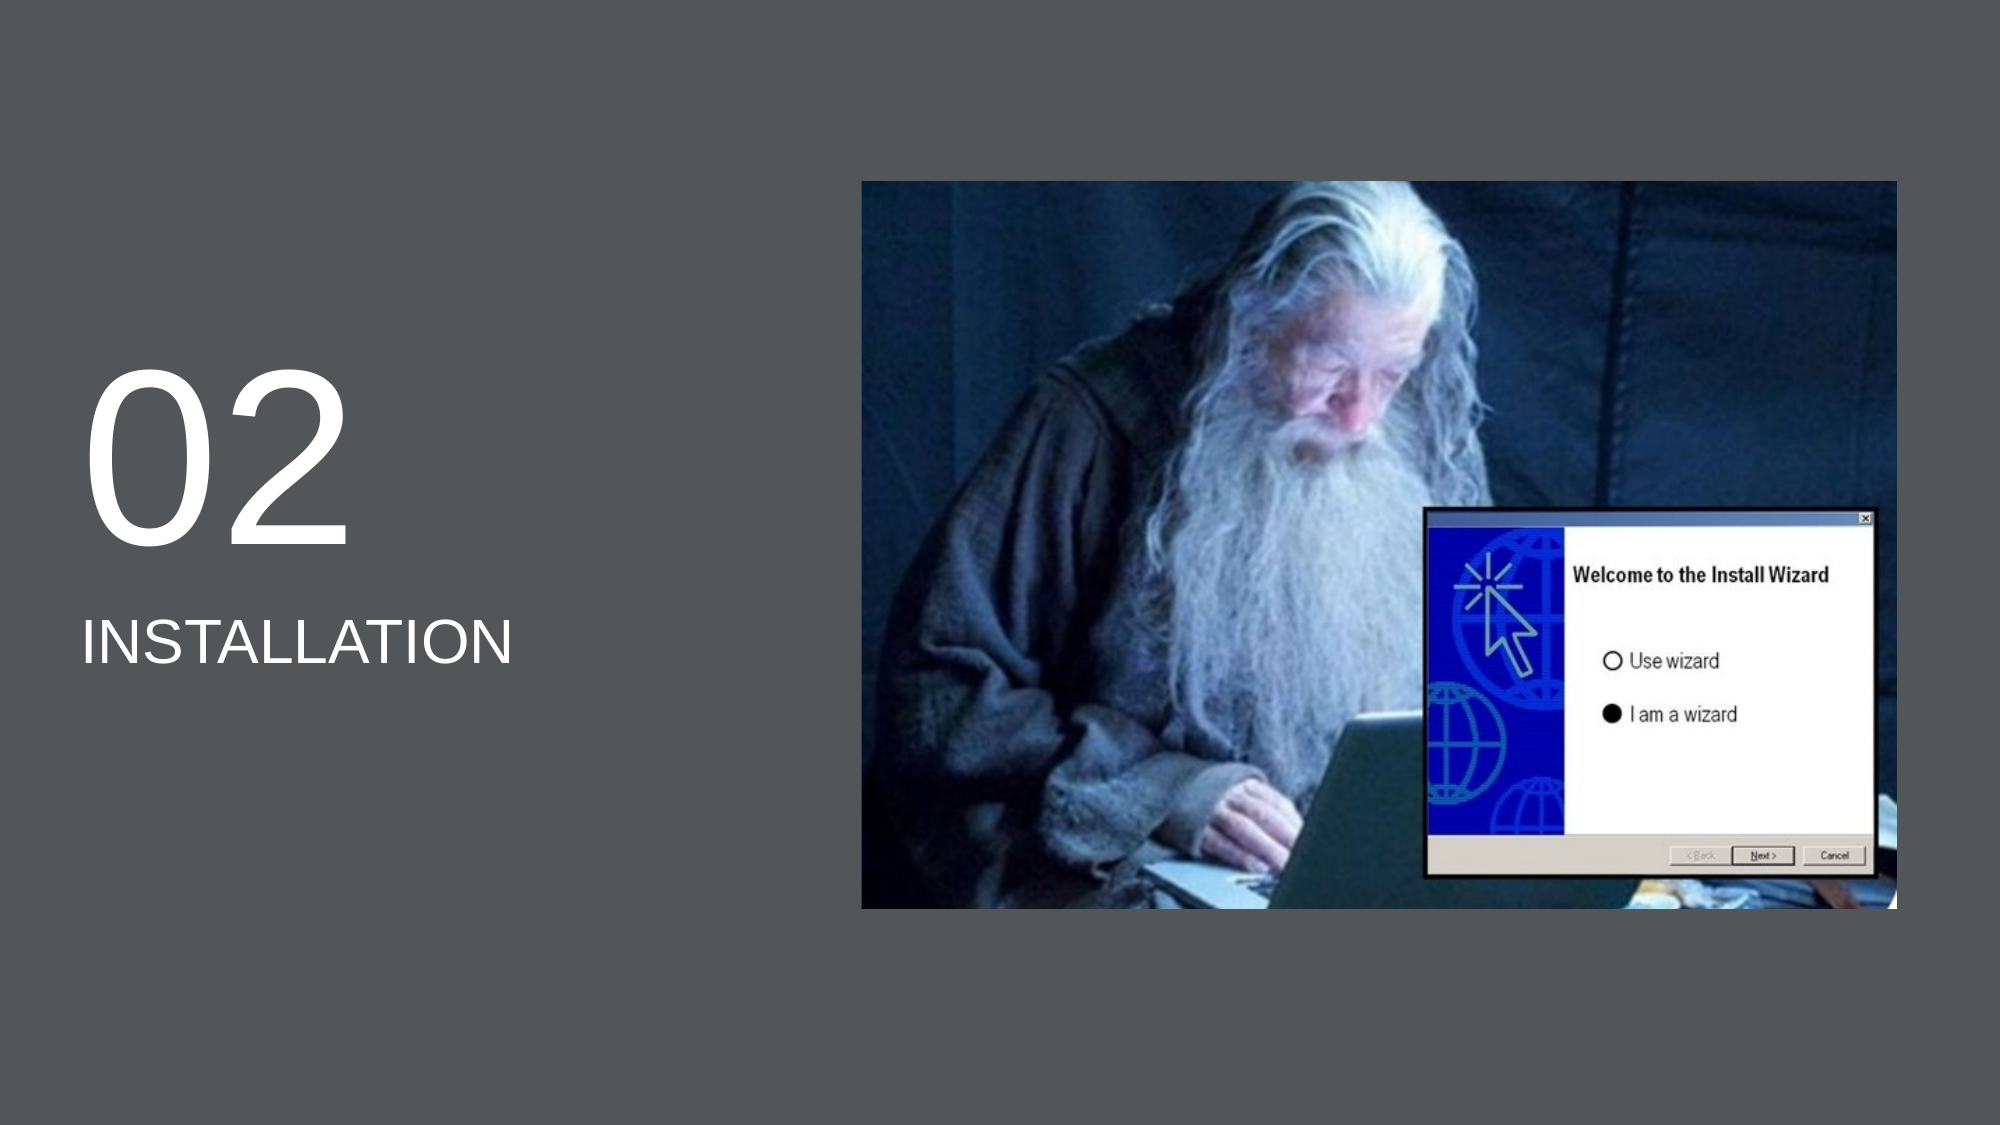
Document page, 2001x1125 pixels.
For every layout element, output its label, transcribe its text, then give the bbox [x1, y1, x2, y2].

list 02 [80, 368, 399, 595]
picture [861, 181, 1897, 909]
list installation [80, 601, 1959, 1009]
